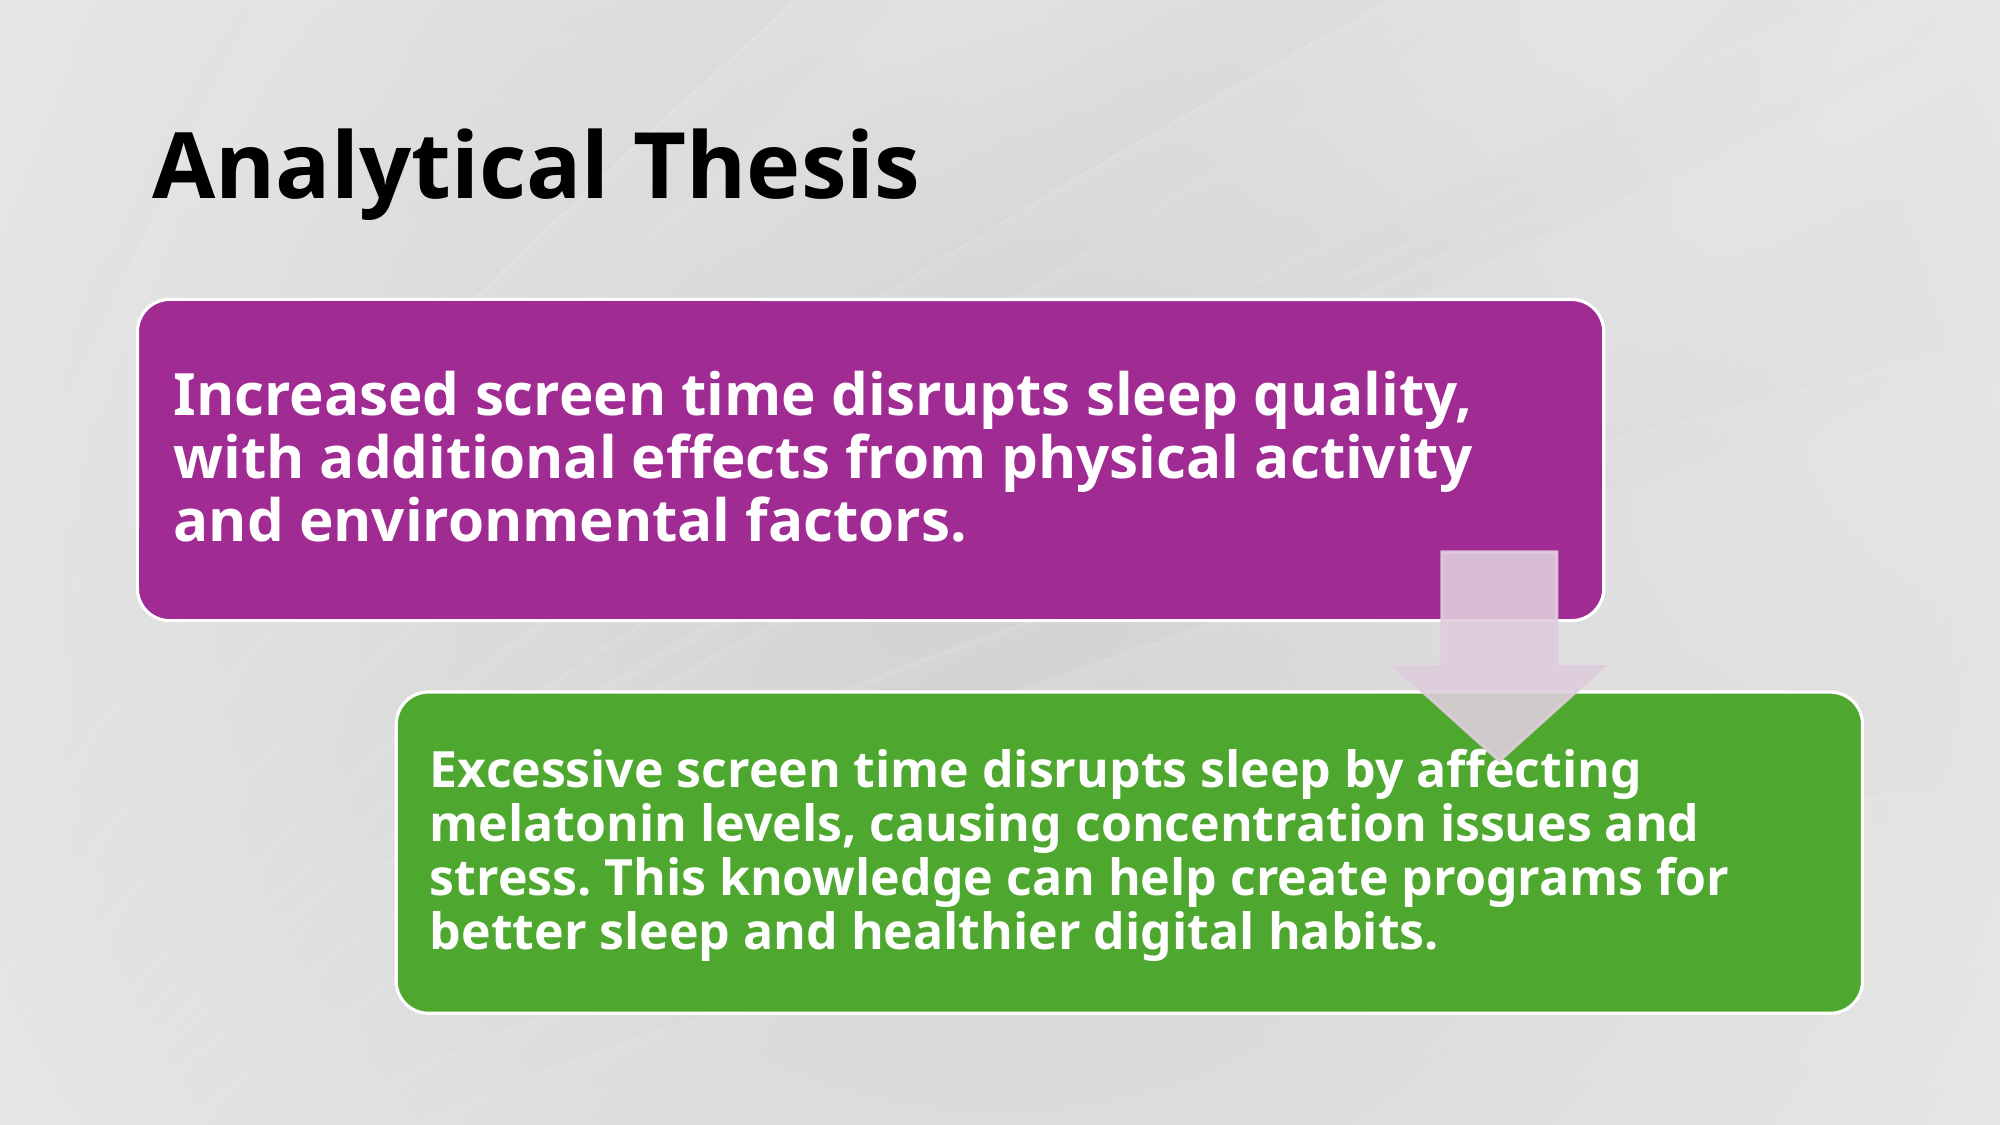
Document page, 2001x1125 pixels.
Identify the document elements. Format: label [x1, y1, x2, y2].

text_box [136, 298, 1863, 1014]
picture [0, 0, 2000, 1125]
